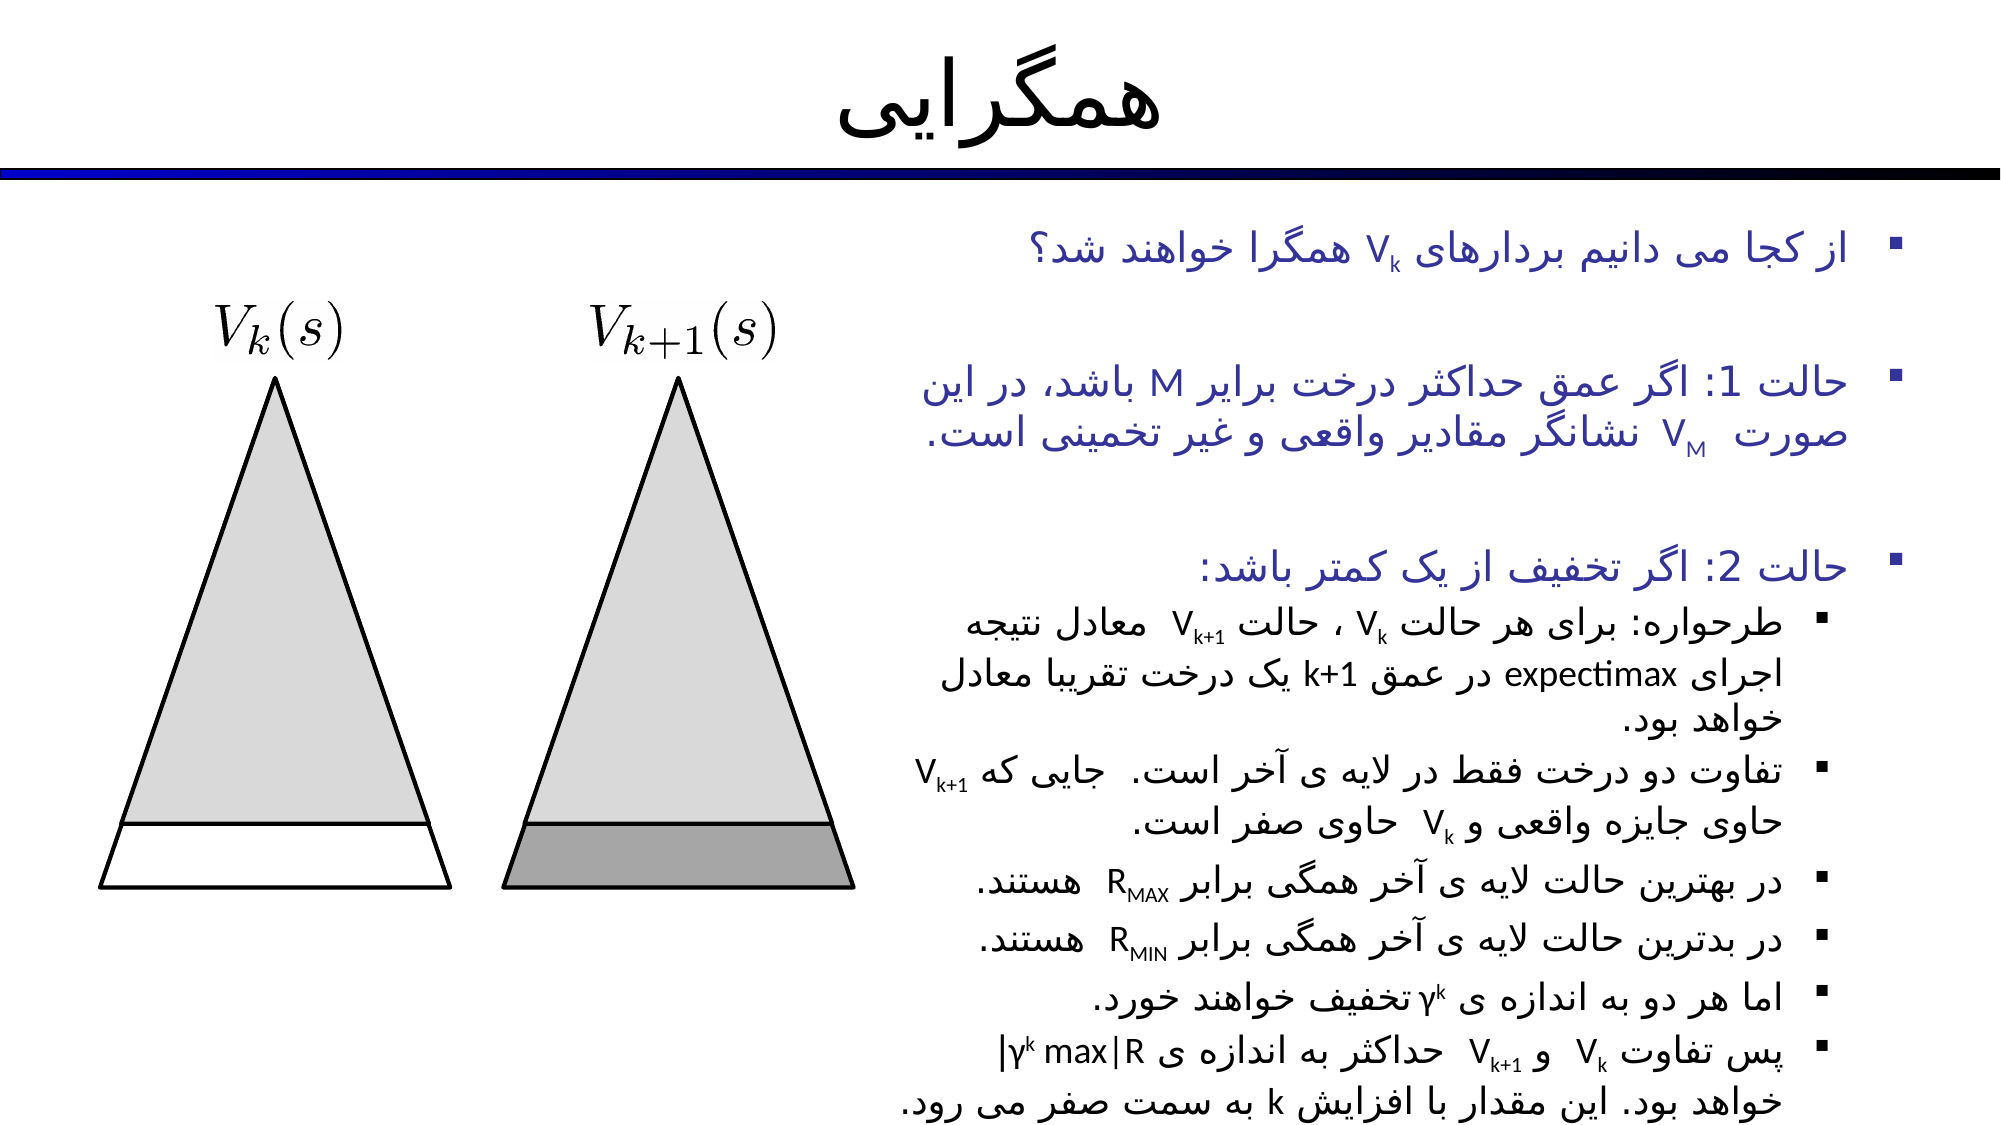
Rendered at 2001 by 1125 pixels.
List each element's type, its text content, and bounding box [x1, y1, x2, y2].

text_box [501, 825, 856, 890]
picture [588, 299, 776, 365]
text_box [522, 375, 835, 826]
text_box [119, 375, 431, 826]
text_box [97, 825, 453, 890]
list از کجا می دانیم بردارهای Vk همگرا خواهند شد؟ حالت 1: اگر عمق حداکثر درخت برایر M باشد، در این صورت VM نشانگر مقادیر واقعی و غیر تخمینی است. حالت 2: اگر تخفیف از یک کمتر باشد: طرحواره: برای هر حالت Vk ، حالت Vk+1 معادل نتیجه اجرای expectimax در عمق k+1 یک درخت تقریبا معادل خواهد بود. تفاوت دو درخت فقط در لایه ی آخر است. جایی که Vk+1 حاوی جایزه واقعی و Vk حاوی صفر است. در بهترین حالت لایه ی آخر همگی برابر RMAX هستند. در بدترین حالت لایه ی آخر همگی برابر RMIN هستند. اما هر دو به اندازه ی γk تخفیف خواهند خورد. پس تفاوت Vk و Vk+1 حداکثر به اندازه ی γk max|R| خواهد بود. این مقدار با افزایش k به سمت صفر می رود. [874, 212, 1922, 990]
title همگرایی [0, 0, 2000, 184]
picture [213, 299, 342, 365]
